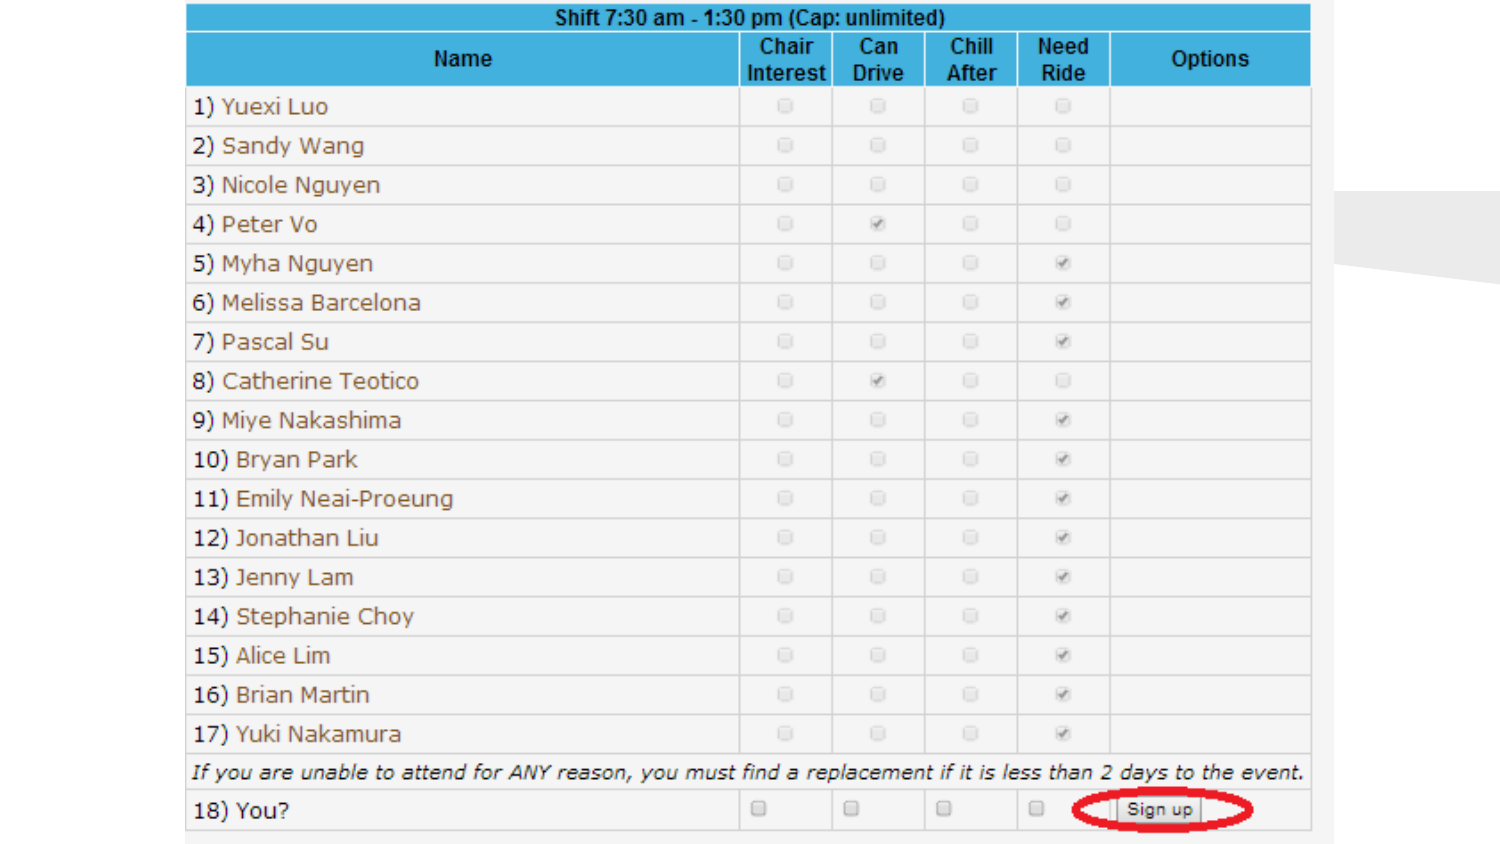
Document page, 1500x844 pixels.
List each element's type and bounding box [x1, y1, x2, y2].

picture [184, 0, 1334, 844]
